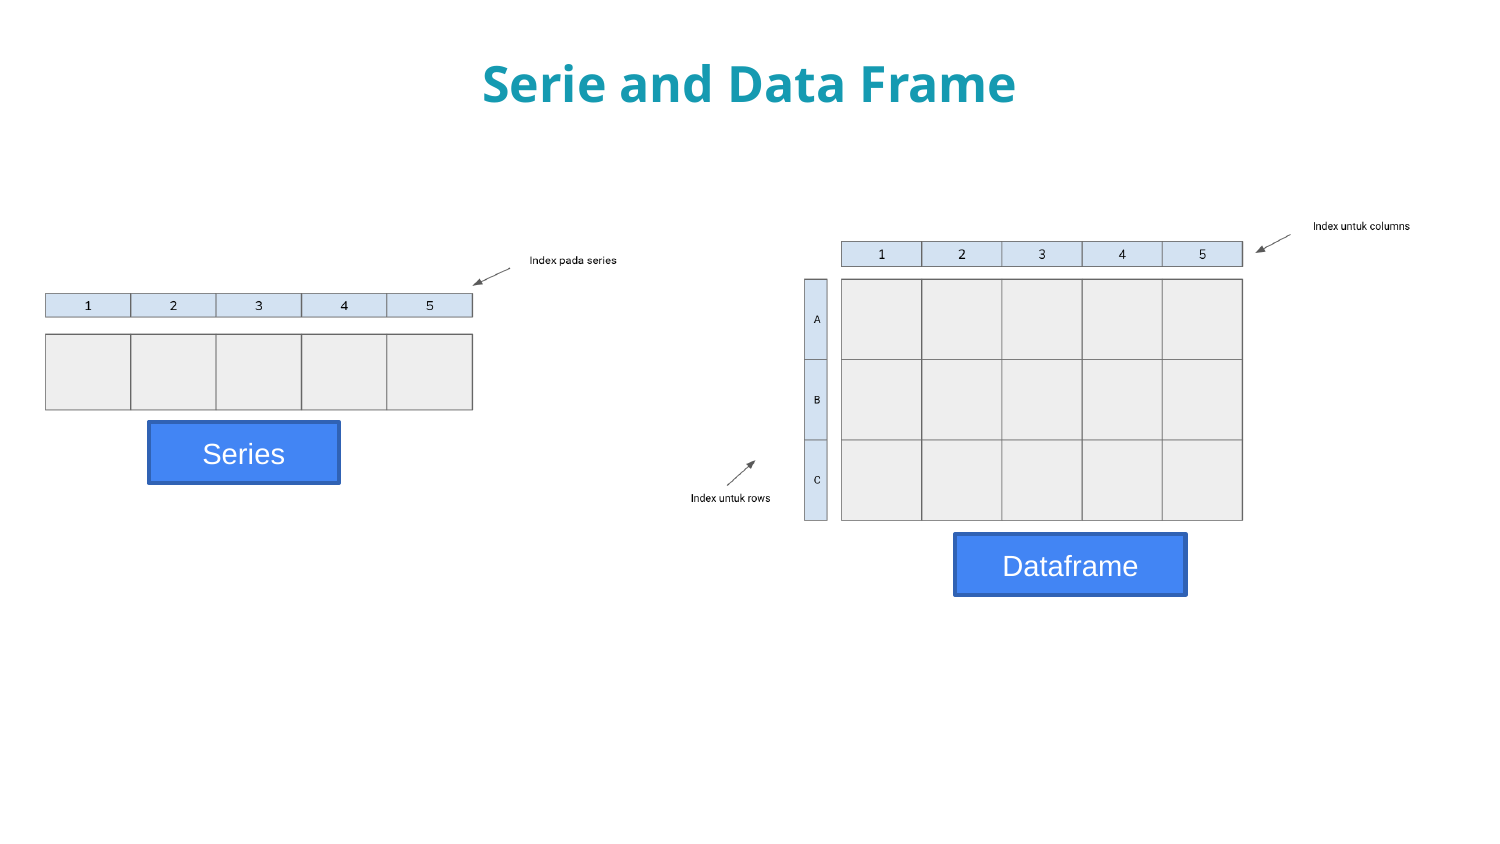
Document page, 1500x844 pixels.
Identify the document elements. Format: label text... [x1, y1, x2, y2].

list Serie and Data Frame [338, 47, 1162, 123]
picture [682, 191, 1417, 530]
text_box Series [147, 430, 341, 485]
picture [24, 225, 626, 423]
text_box Dataframe [953, 538, 1188, 597]
